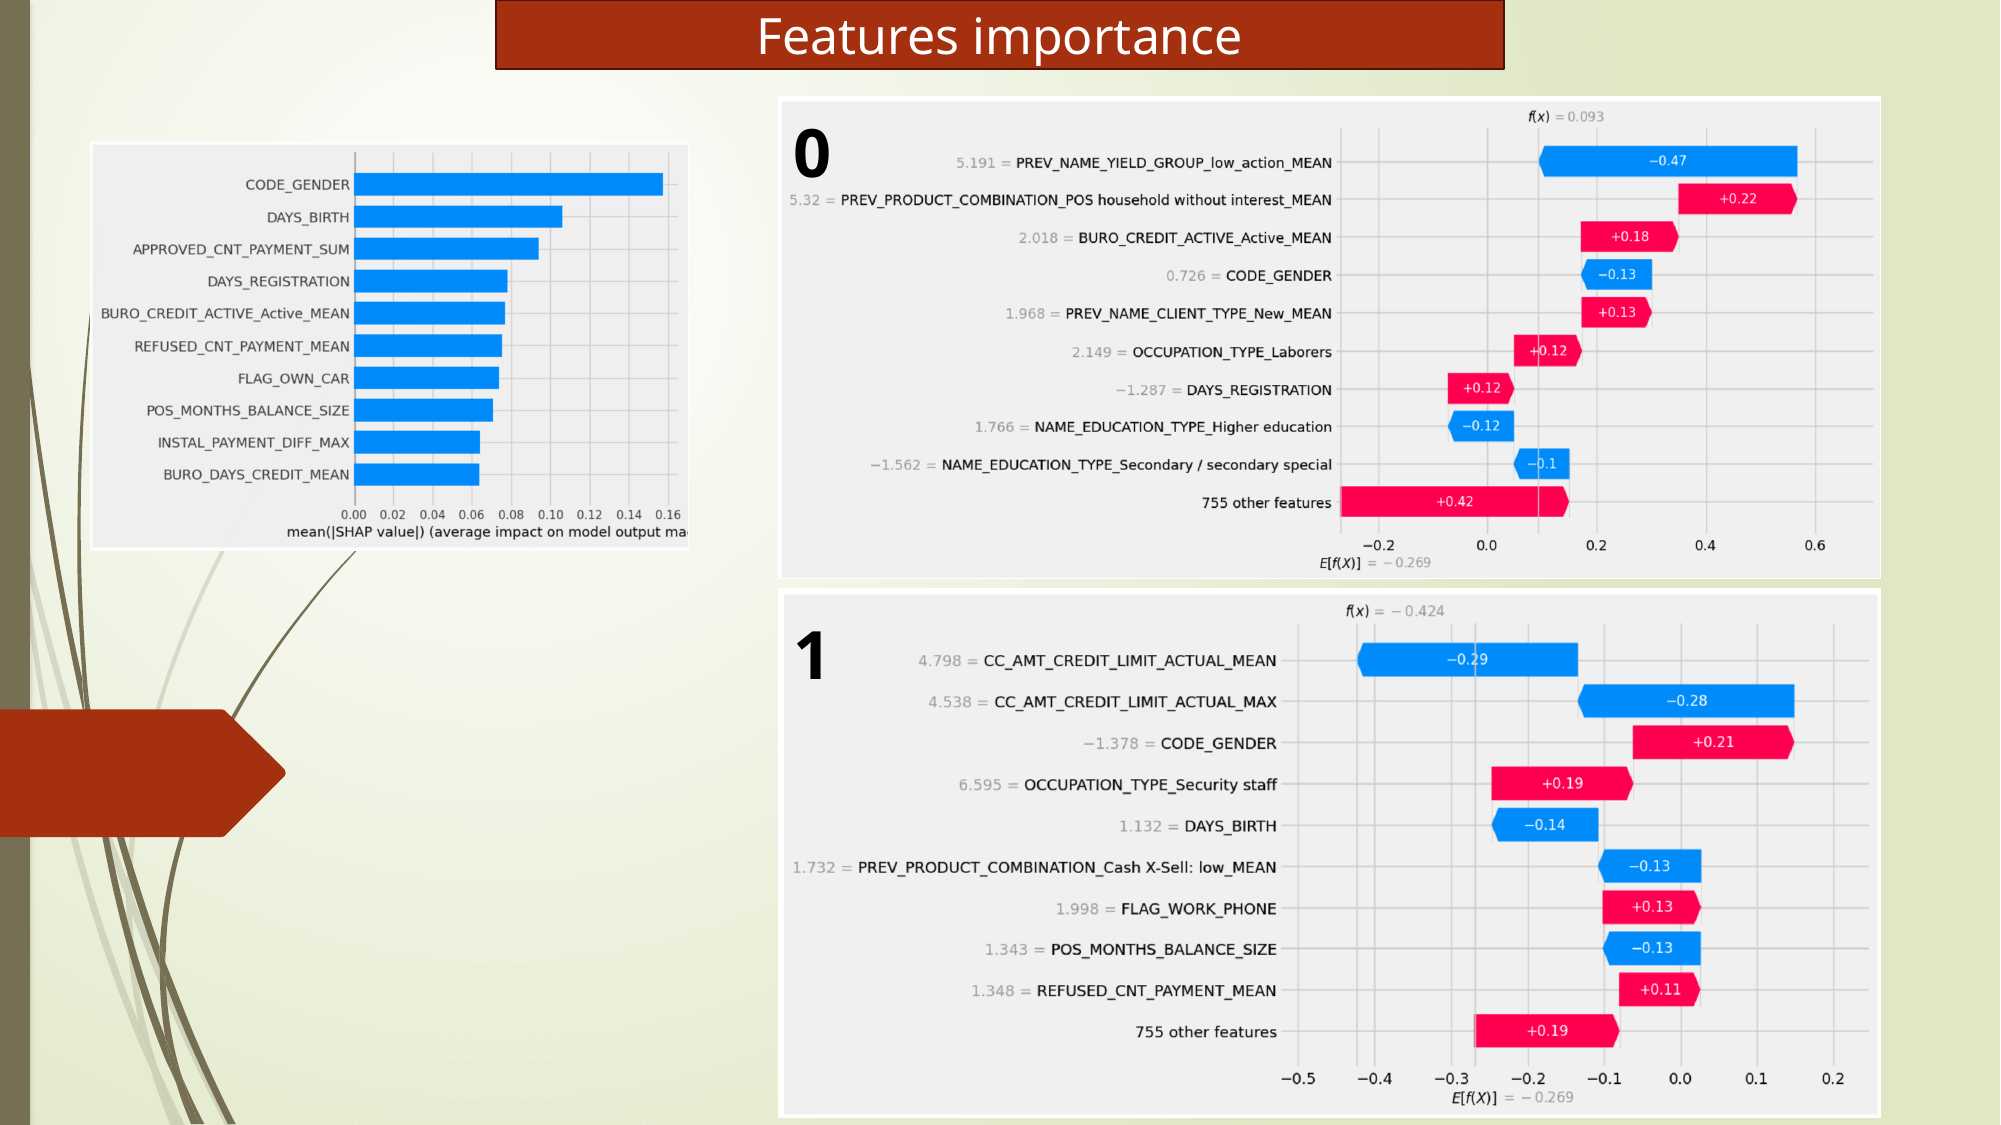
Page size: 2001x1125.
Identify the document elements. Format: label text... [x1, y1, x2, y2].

picture [778, 588, 1881, 1119]
picture [90, 140, 690, 552]
text_box Features importance [495, 0, 1505, 70]
picture [778, 96, 1881, 579]
